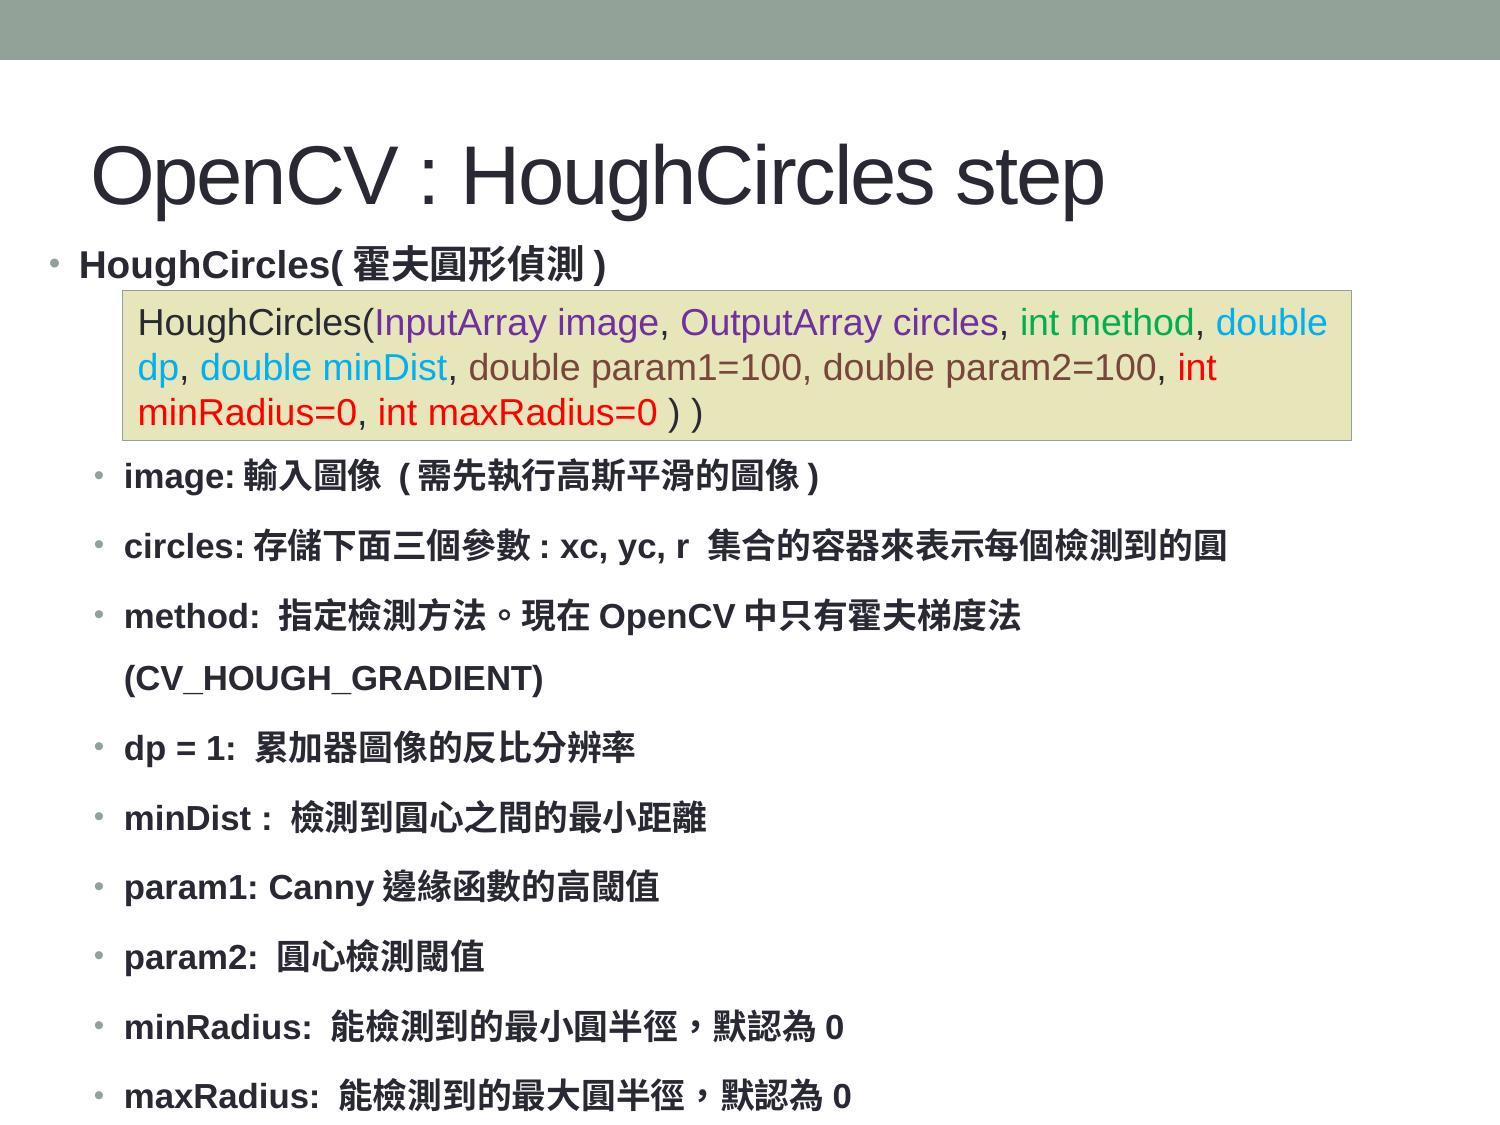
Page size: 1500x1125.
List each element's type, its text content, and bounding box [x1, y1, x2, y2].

text_box HoughCircles(InputArray image, OutputArray circles, int method, double dp, double minDist, double param1=100, double param2=100, int minRadius=0, int maxRadius=0 ) ) [122, 290, 1352, 441]
text_box HoughCircles(霍夫圓形偵測) 它能給我們提供一組參數對(ϴ, r ϴ)的集合來表示檢測到的直線 image:輸入圖像 (需先執行高斯平滑的圖像) circles:存儲下面三個參數: xc, yc, r 集合的容器來表示每個檢測到的圓 method: 指定檢測方法。現在OpenCV中只有霍夫梯度法(CV_HOUGH_GRADIENT) dp = 1: 累加器圖像的反比分辨率 minDist : 檢測到圓心之間的最小距離 param1: Canny邊緣函數的高閾值 param2: 圓心檢測閾值 minRadius: 能檢測到的最小圓半徑，默認為0 maxRadius: 能檢測到的最大圓半徑，默認為0 [33, 178, 1459, 1125]
title OpenCV : HoughCircles step [75, 90, 1425, 253]
